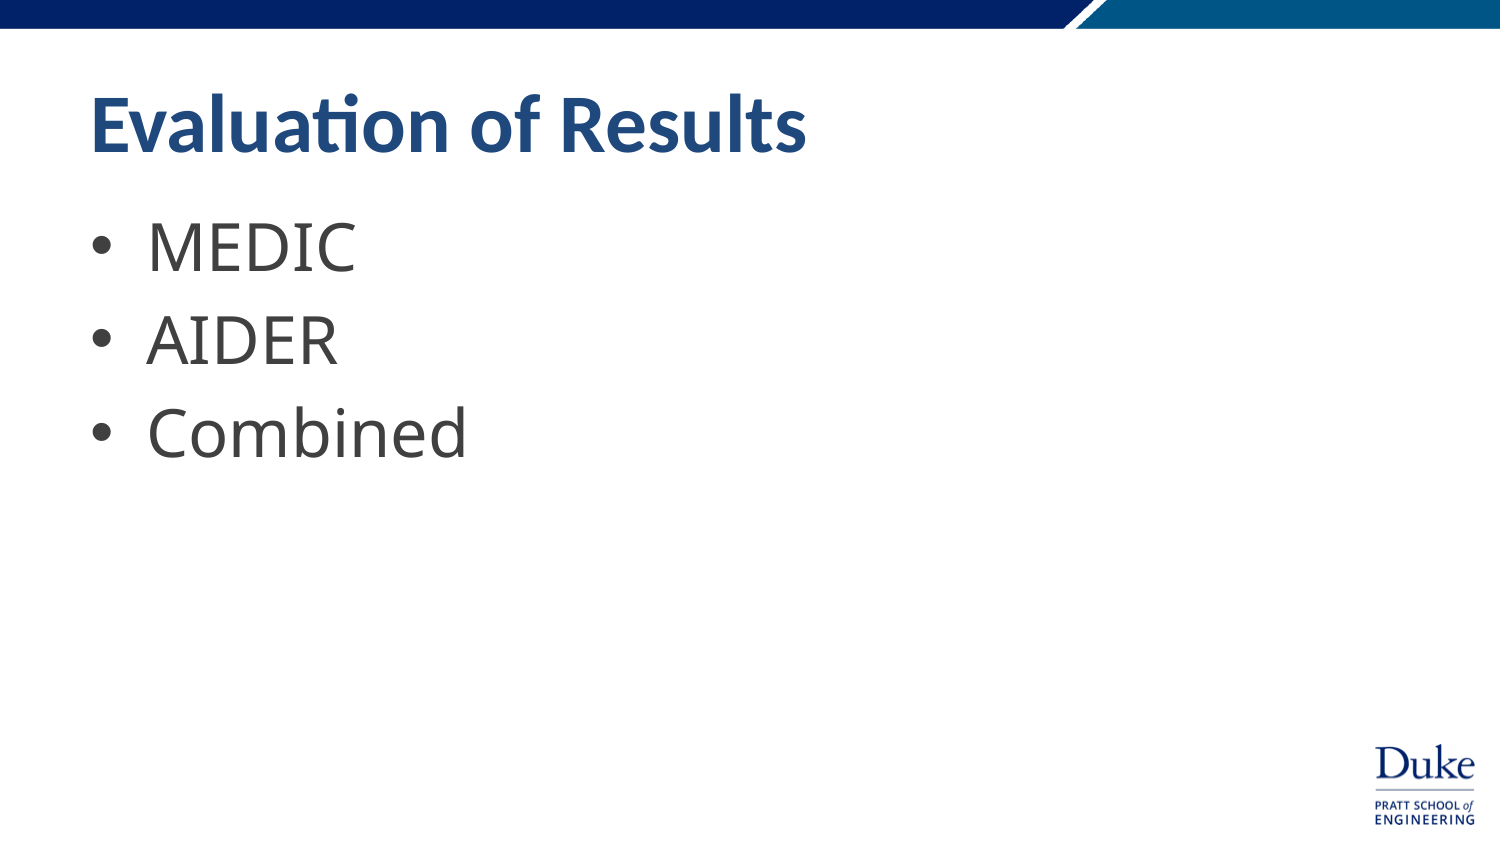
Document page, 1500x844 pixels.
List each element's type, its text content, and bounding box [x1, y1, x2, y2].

title Evaluation of Results [75, 63, 1425, 175]
picture [0, 0, 1500, 844]
list MEDIC AIDER Combined [75, 196, 1425, 719]
